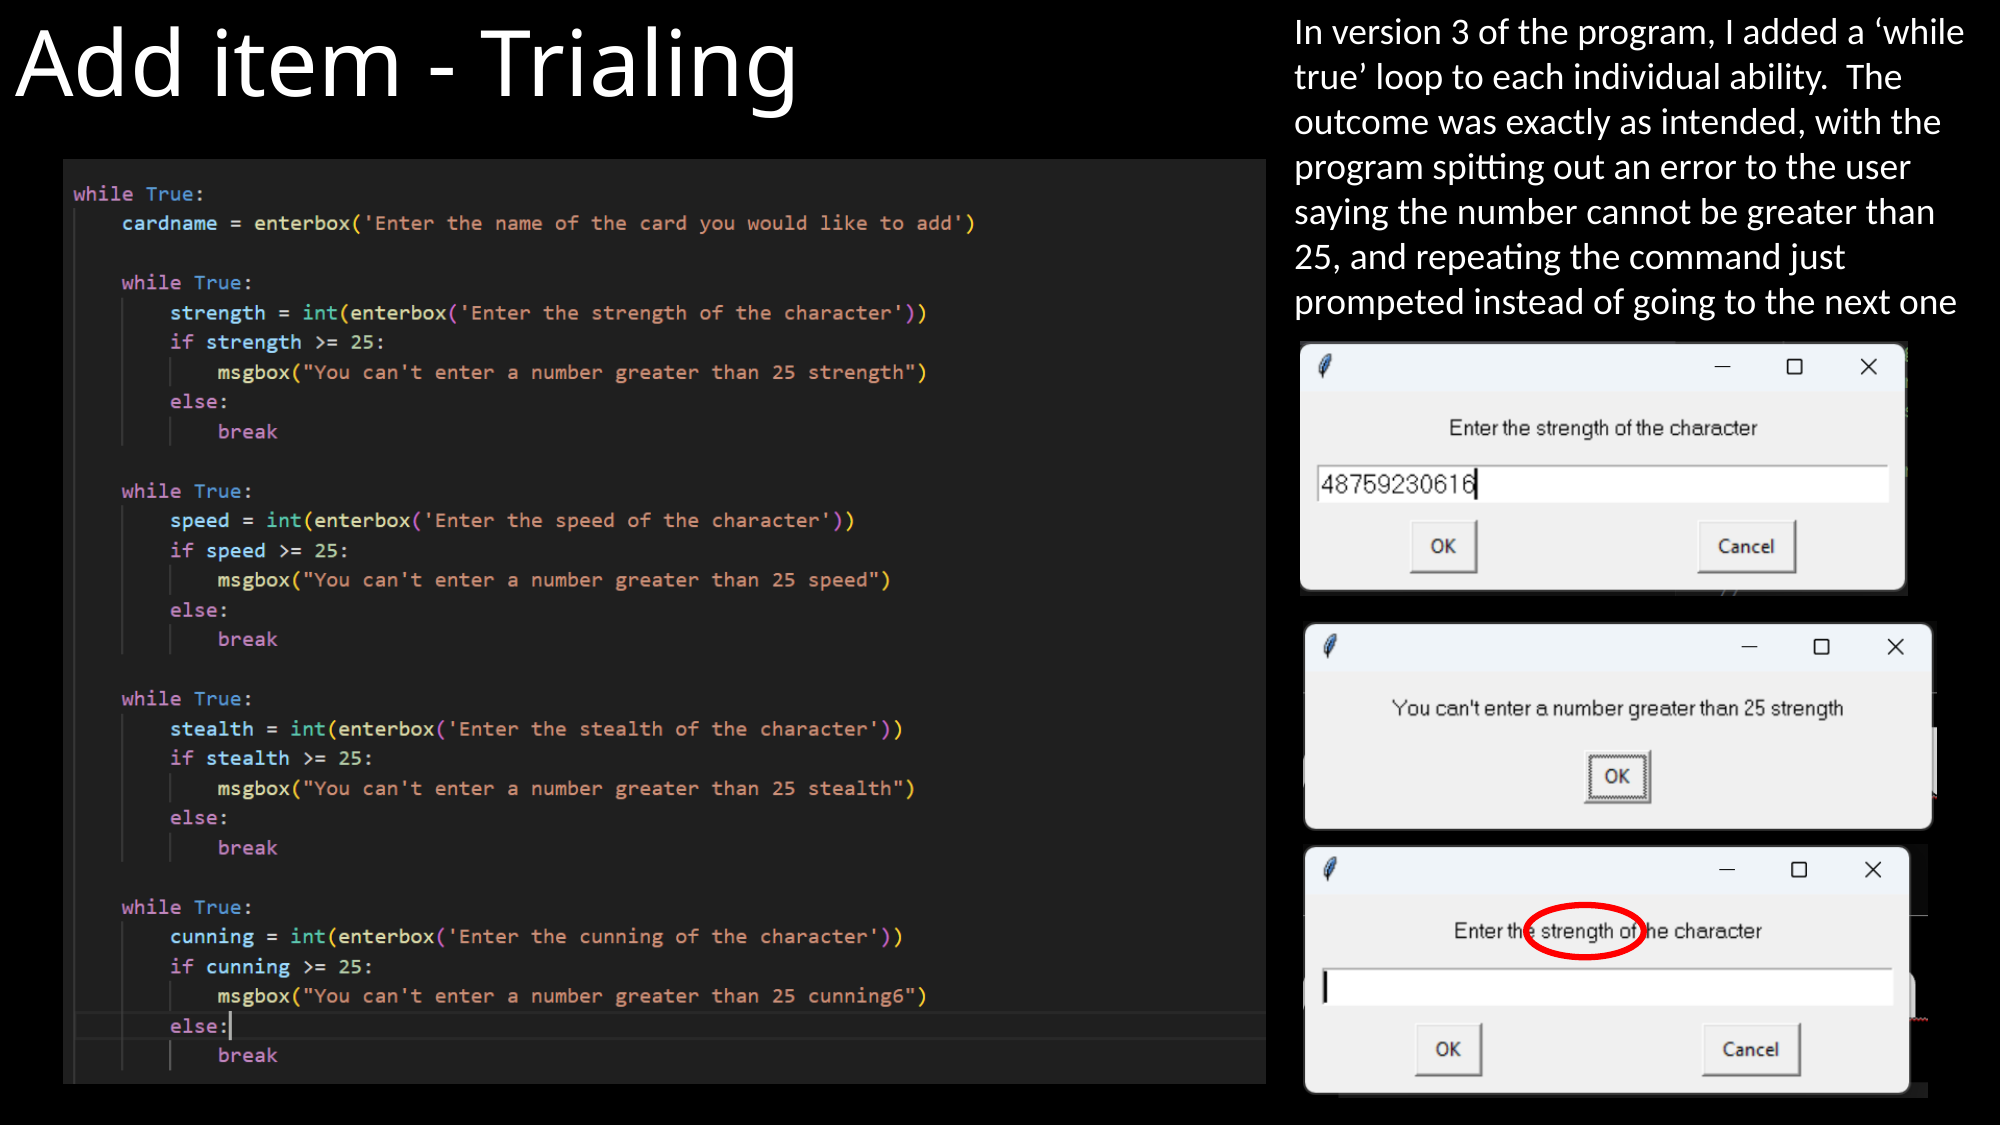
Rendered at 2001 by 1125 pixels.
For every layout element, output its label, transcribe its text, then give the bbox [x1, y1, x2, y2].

picture [1303, 844, 1928, 1098]
picture [1303, 621, 1937, 833]
text_box In version 3 of the program, I added a ‘while true’ loop to each individual ability. The outcome was exactly as intended, with the program spitting out an error to the user saying the number cannot be greater than 25, and repeating the command just prompeted instead of going to the next one [1279, 0, 2000, 330]
title Add item - Trialing [0, 0, 914, 133]
picture [1300, 341, 1908, 596]
picture [63, 159, 1266, 1084]
